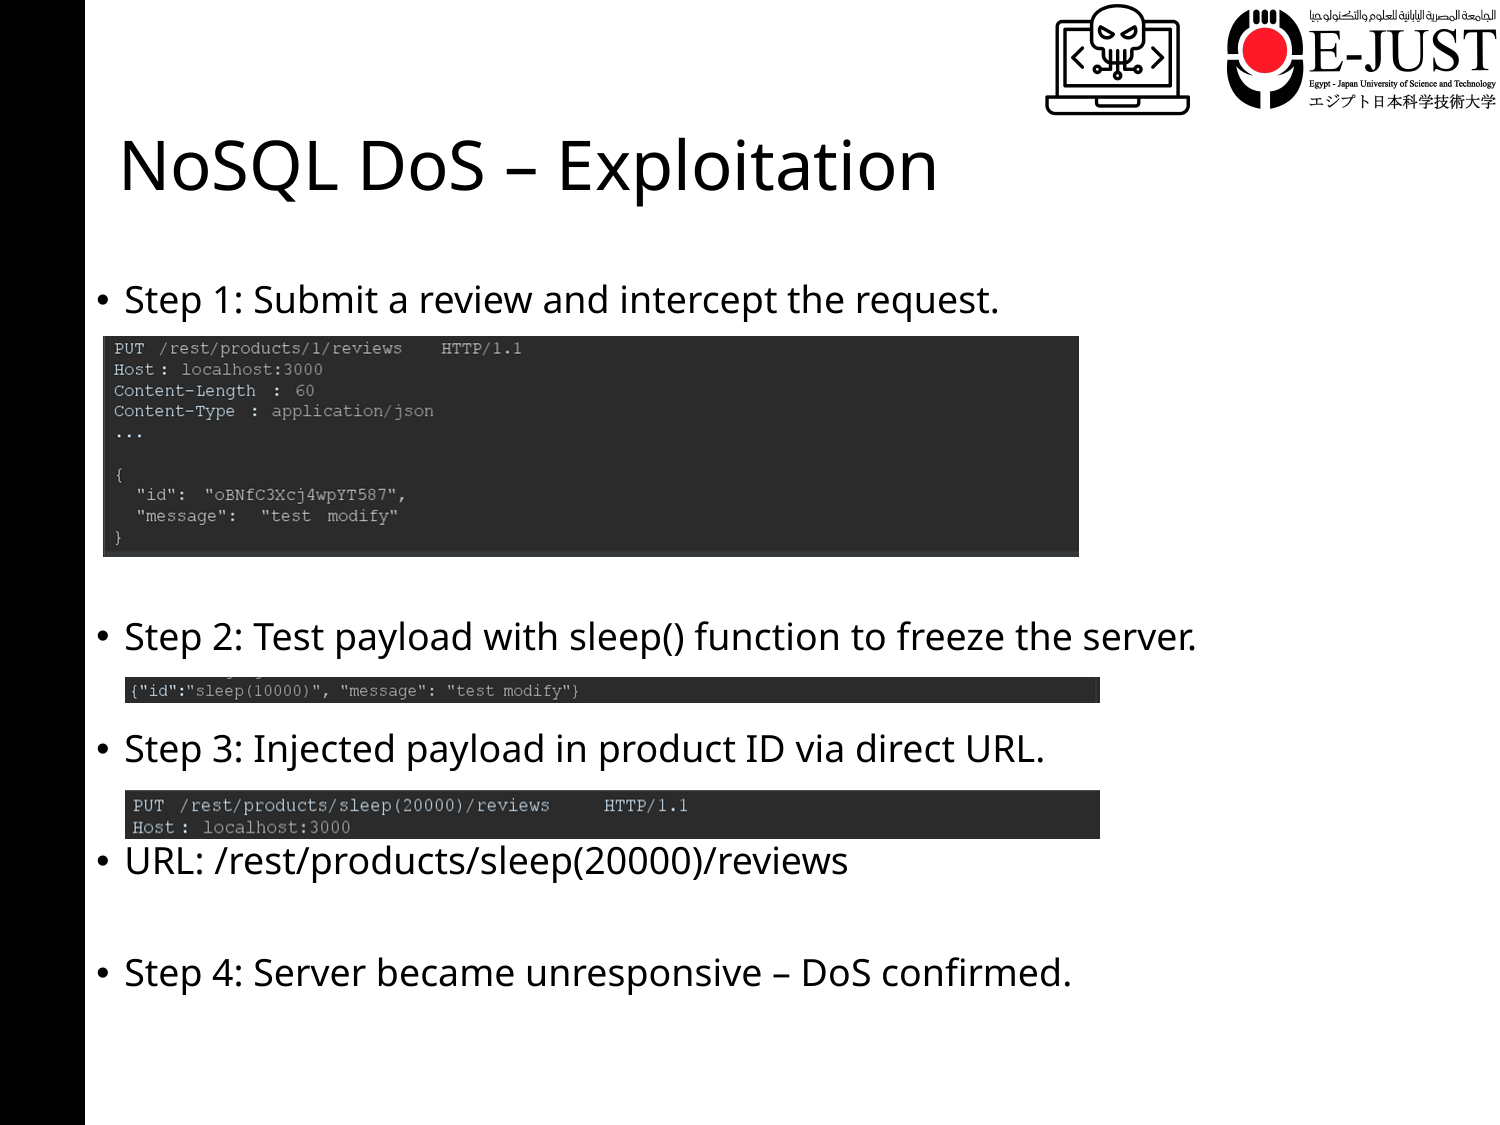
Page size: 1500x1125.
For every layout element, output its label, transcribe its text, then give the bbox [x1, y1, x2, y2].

title NoSQL DoS – Exploitation [103, 59, 1397, 278]
picture [124, 789, 1101, 839]
picture [1043, 0, 1191, 134]
list Step 1: Submit a review and intercept the request. Step 2: Test payload with sleep() function to freeze the server. Step 3: Injected payload in product ID via direct URL. URL: /rest/products/sleep(20000)/reviews Step 4: Server became unresponsive – DoS confirmed. [85, 205, 1375, 1108]
text_box [0, 0, 85, 1125]
picture [102, 335, 1079, 558]
picture [1220, 0, 1500, 148]
picture [124, 677, 1101, 704]
